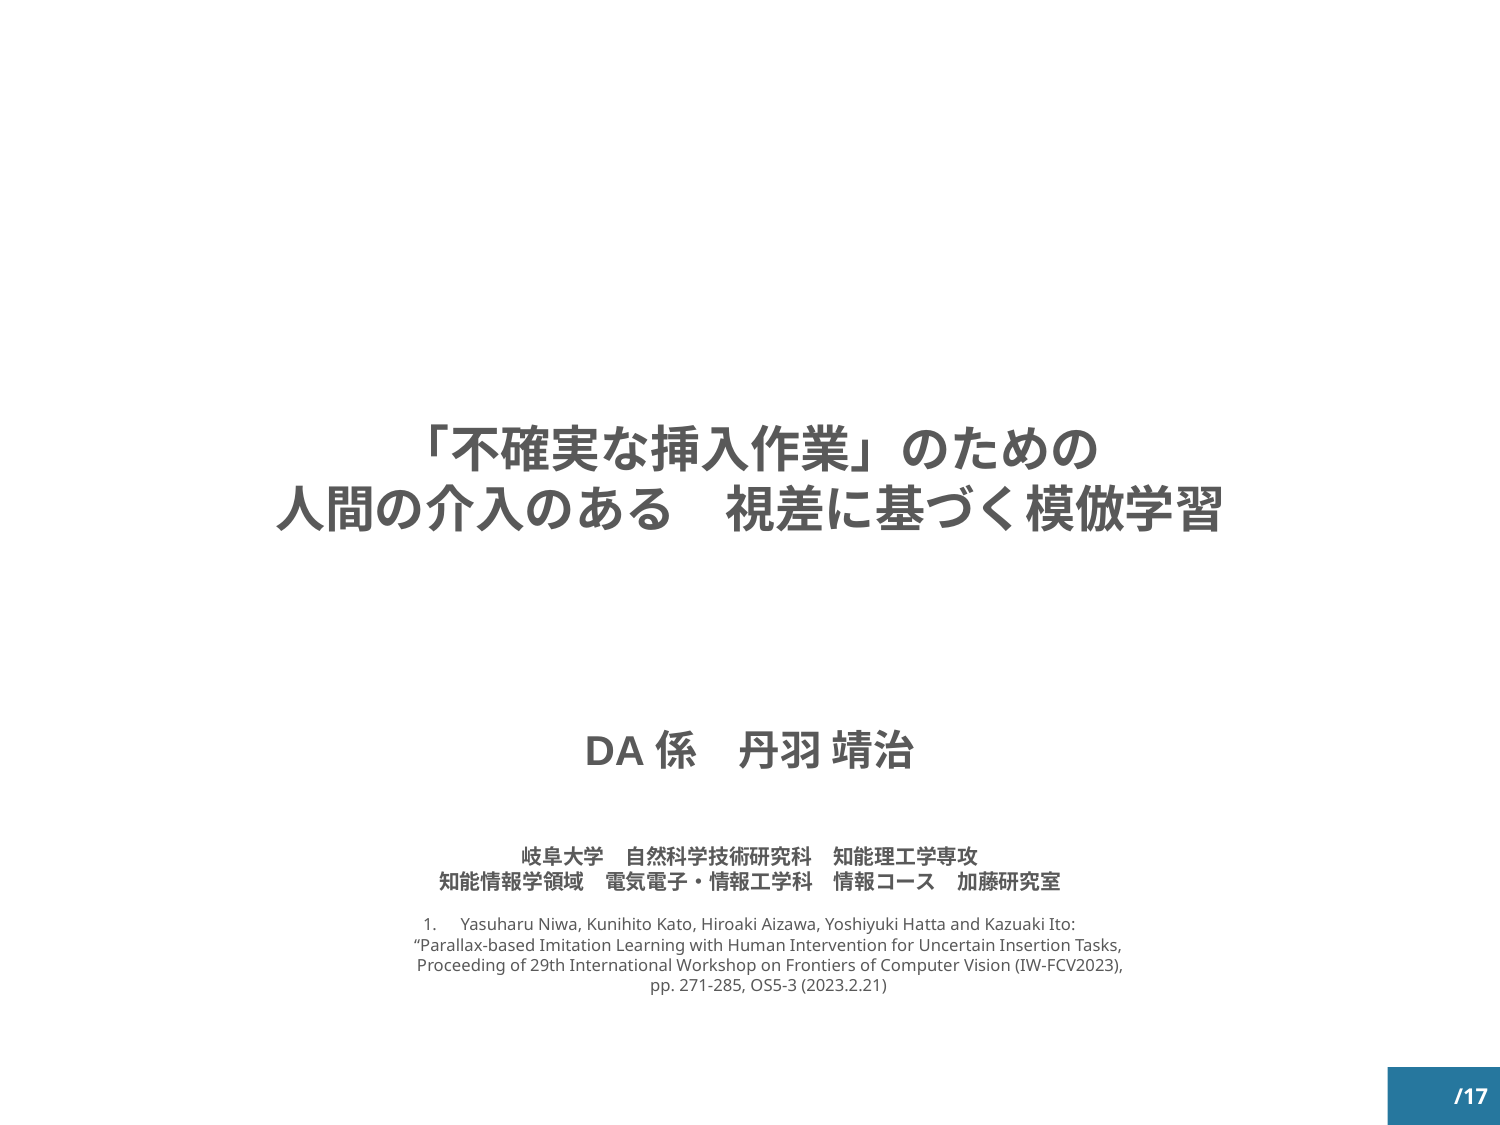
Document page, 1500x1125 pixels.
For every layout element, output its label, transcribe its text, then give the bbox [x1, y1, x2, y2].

subtitle DA係 丹羽 靖治 岐阜大学 自然科学技術研究科 知能理工学専攻 知能情報学領域 電気電子・情報工学科 情報コース 加藤研究室 Yasuharu Niwa, Kunihito Kato, Hiroaki Aizawa, Yoshiyuki Hatta and Kazuaki Ito: “Parallax-based Imitation Learning with Human Intervention for Uncertain Insertion Tasks, Proceeding of 29th International Workshop on Frontiers of Computer Vision (IW-FCV2023), pp. 271-285, OS5-3 (2023.2.21) [187, 722, 1313, 1045]
title 「不確実な挿入作業」のための 人間の介入のある 視差に基づく模倣学習 [112, 281, 1388, 674]
